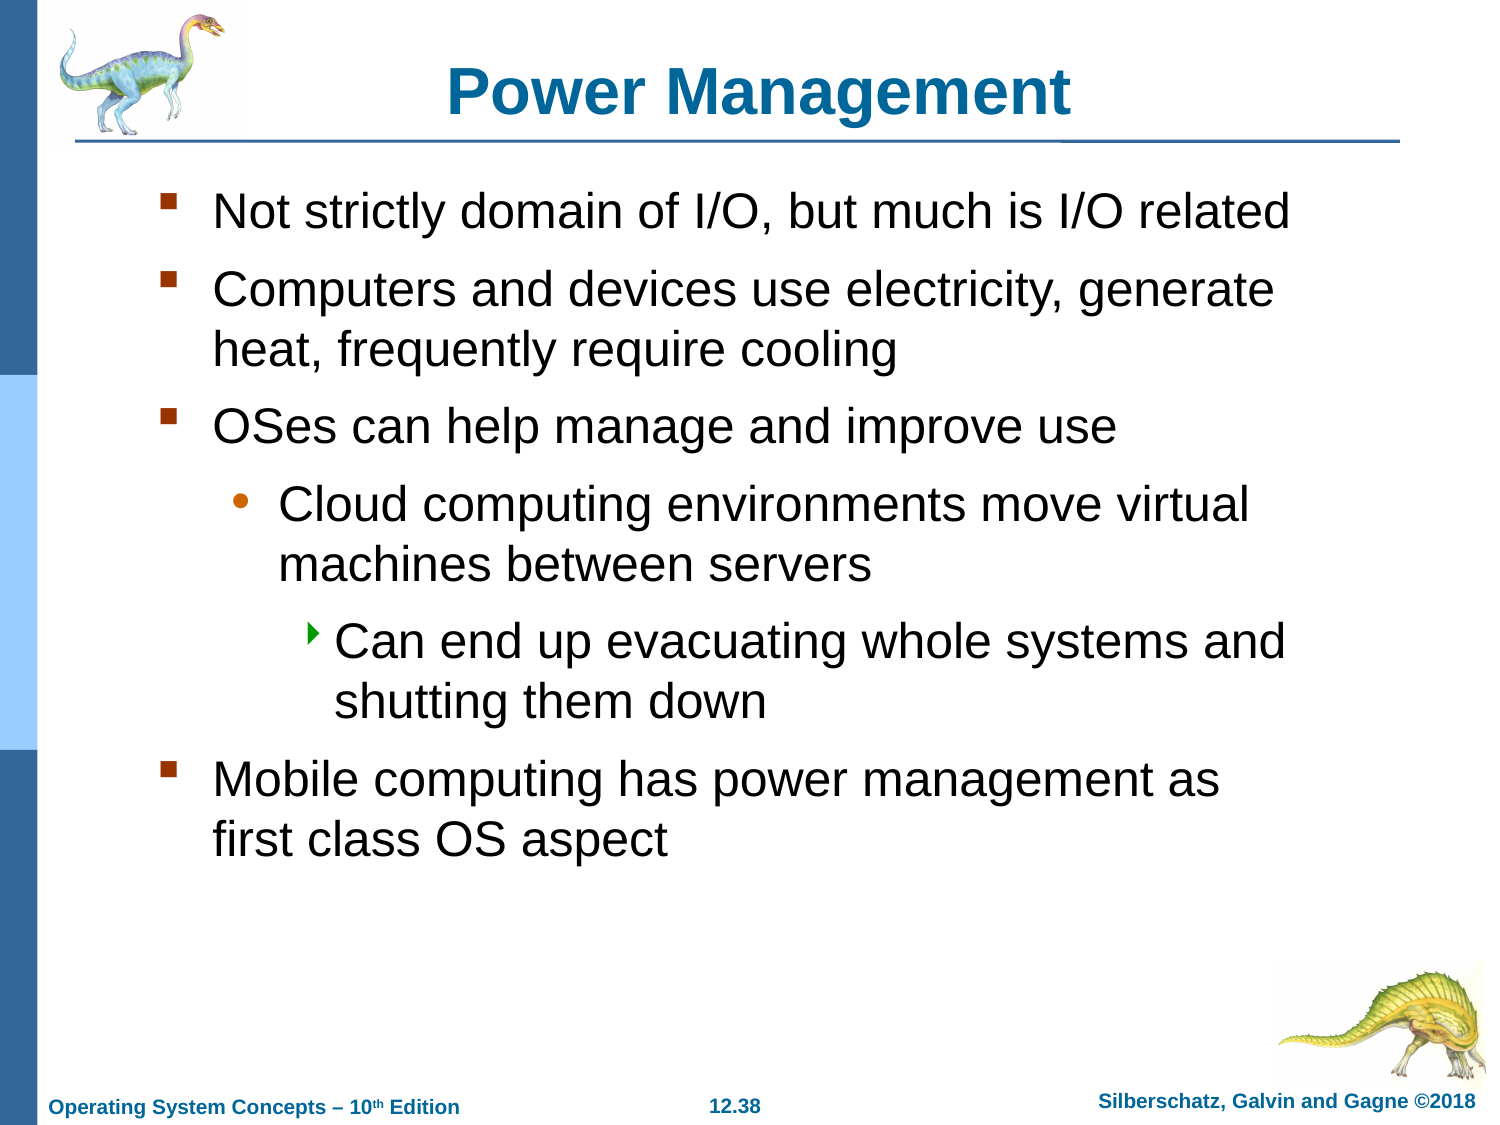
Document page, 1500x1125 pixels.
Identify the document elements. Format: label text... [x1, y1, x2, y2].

picture [46, 0, 243, 149]
picture [1275, 959, 1486, 1090]
list Not strictly domain of I/O, but much is I/O related Computers and devices use electricity, generate heat, frequently require cooling OSes can help manage and improve use Cloud computing environments move virtual machines between servers Can end up evacuating whole systems and shutting them down Mobile computing has power management as first class OS aspect [141, 171, 1308, 915]
title Power Management [110, 40, 1409, 136]
